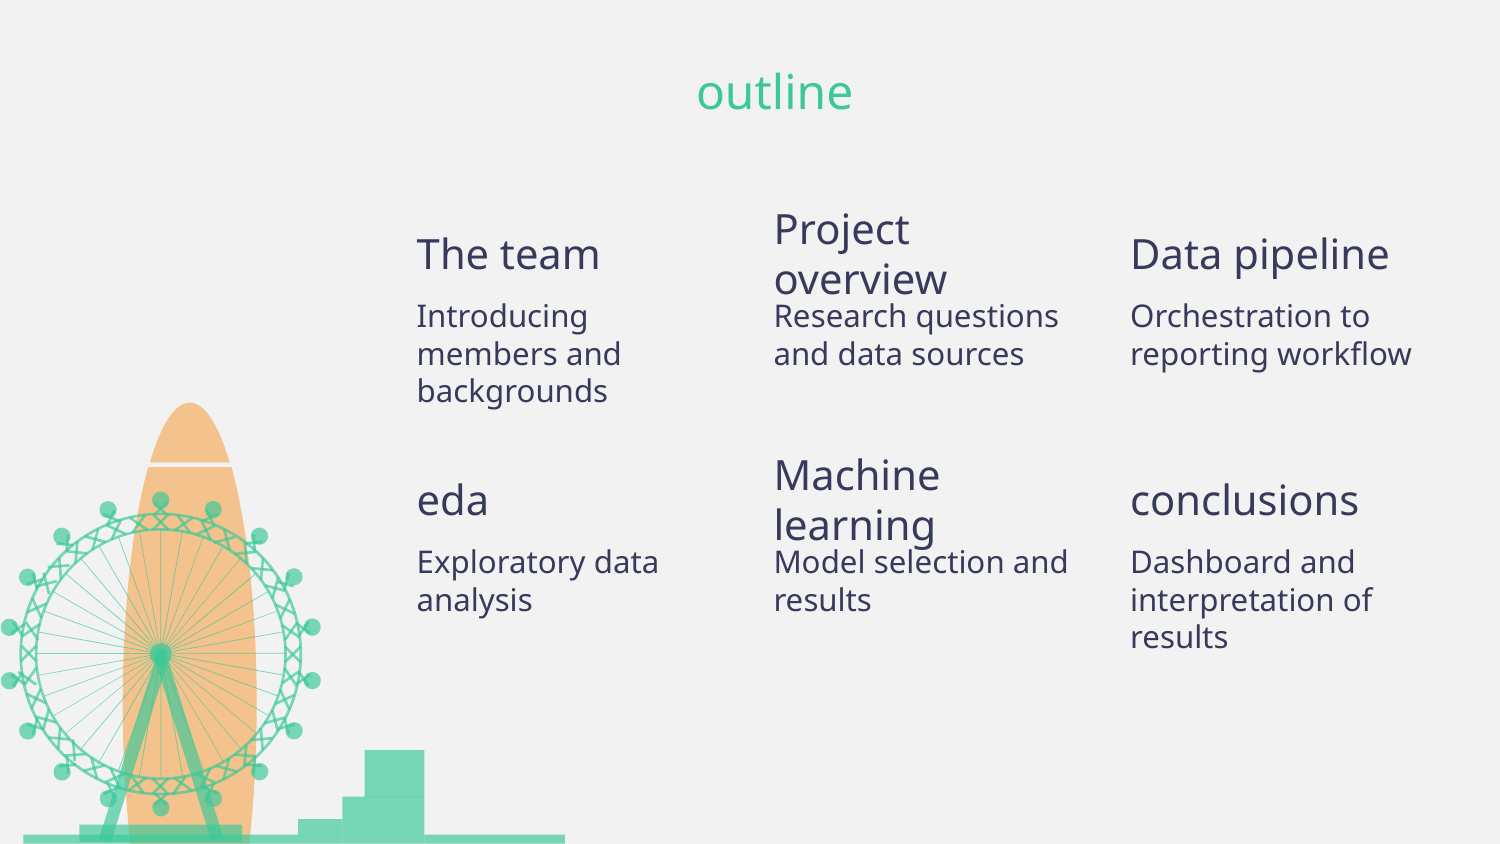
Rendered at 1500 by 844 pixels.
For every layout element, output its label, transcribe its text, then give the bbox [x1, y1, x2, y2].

subtitle Model selection and results [758, 527, 1098, 667]
subtitle Project overview [758, 223, 1098, 281]
subtitle Introducing members and backgrounds [401, 281, 741, 421]
subtitle Orchestration to reporting workflow [1115, 281, 1455, 421]
subtitle Data pipeline [1115, 223, 1455, 281]
subtitle Dashboard and interpretation of results [1115, 527, 1455, 667]
subtitle Exploratory data analysis [401, 527, 741, 667]
title outline [142, 46, 1408, 147]
subtitle eda [401, 469, 741, 527]
subtitle Machine learning [758, 469, 1098, 527]
subtitle The team [401, 223, 741, 281]
subtitle conclusions [1115, 469, 1455, 527]
subtitle Research questions and data sources [758, 281, 1098, 421]
